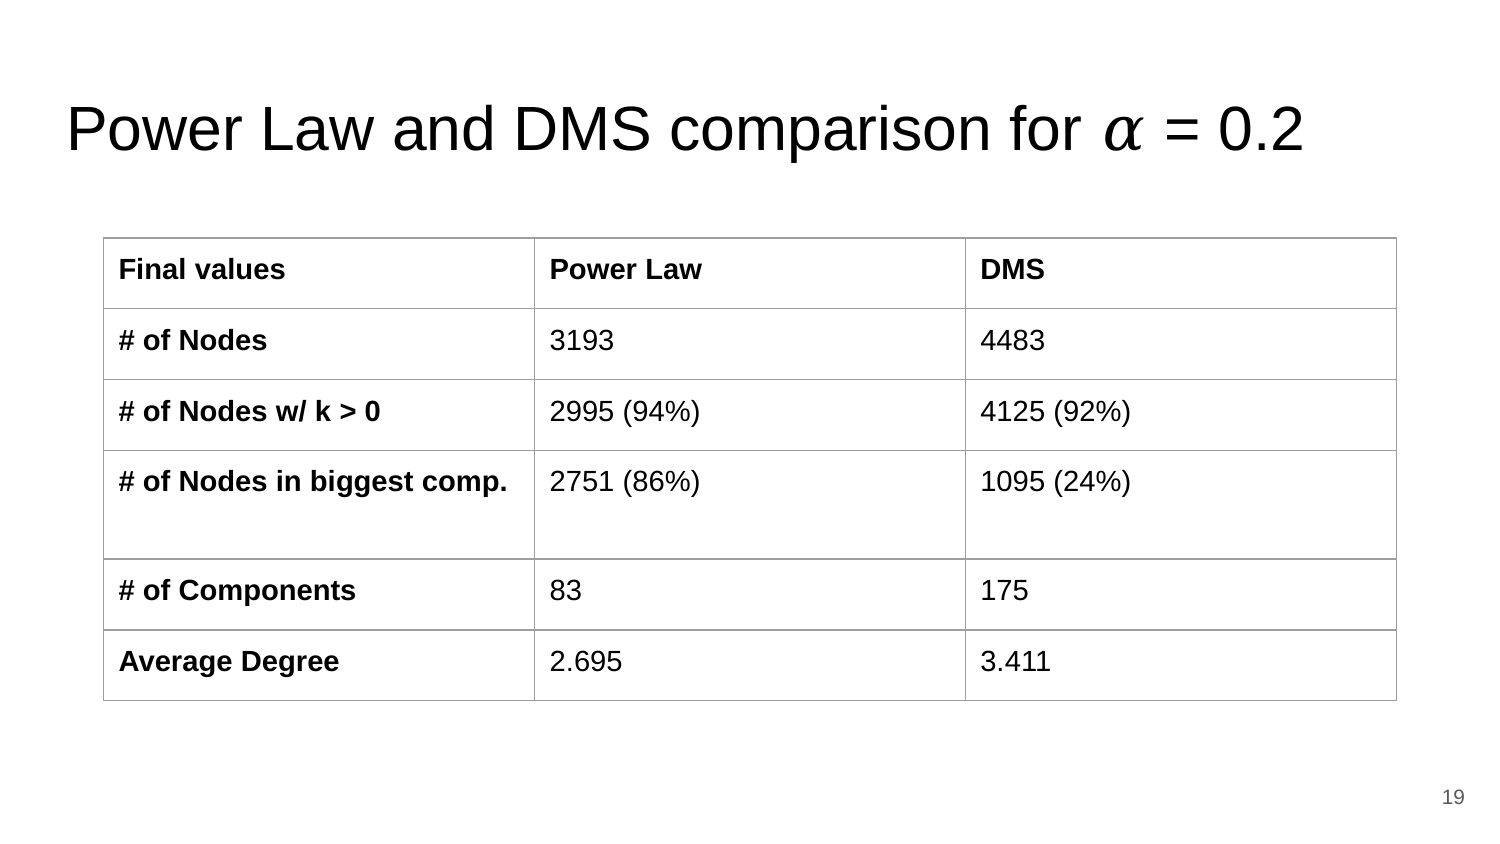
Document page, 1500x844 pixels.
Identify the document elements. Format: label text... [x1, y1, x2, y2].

table_header Power Law [535, 239, 965, 308]
slide_number 19 [1389, 764, 1480, 830]
table_header DMS [966, 239, 1396, 308]
table_header Final values [104, 239, 534, 308]
table_cell # of Components [104, 560, 534, 629]
table_cell 4125 (92%) [966, 380, 1396, 450]
table_cell 2995 (94%) [535, 380, 965, 450]
table_cell Average Degree [104, 631, 534, 700]
table_cell 2.695 [535, 631, 965, 700]
table_cell 4483 [966, 309, 1396, 379]
table_cell 2751 (86%) [535, 451, 965, 558]
title Power Law and DMS comparison for 𝛼 = 0.2 [51, 72, 1449, 167]
table_cell # of Nodes in biggest comp. [104, 451, 534, 558]
table_cell 83 [535, 560, 965, 629]
table_cell # of Nodes [104, 309, 534, 379]
table_cell 1095 (24%) [966, 451, 1396, 558]
list [51, 189, 1449, 750]
table_cell 3193 [535, 309, 965, 379]
table_cell # of Nodes w/ k > 0 [104, 380, 534, 450]
table_cell 3.411 [966, 631, 1396, 700]
table_cell 175 [966, 560, 1396, 629]
